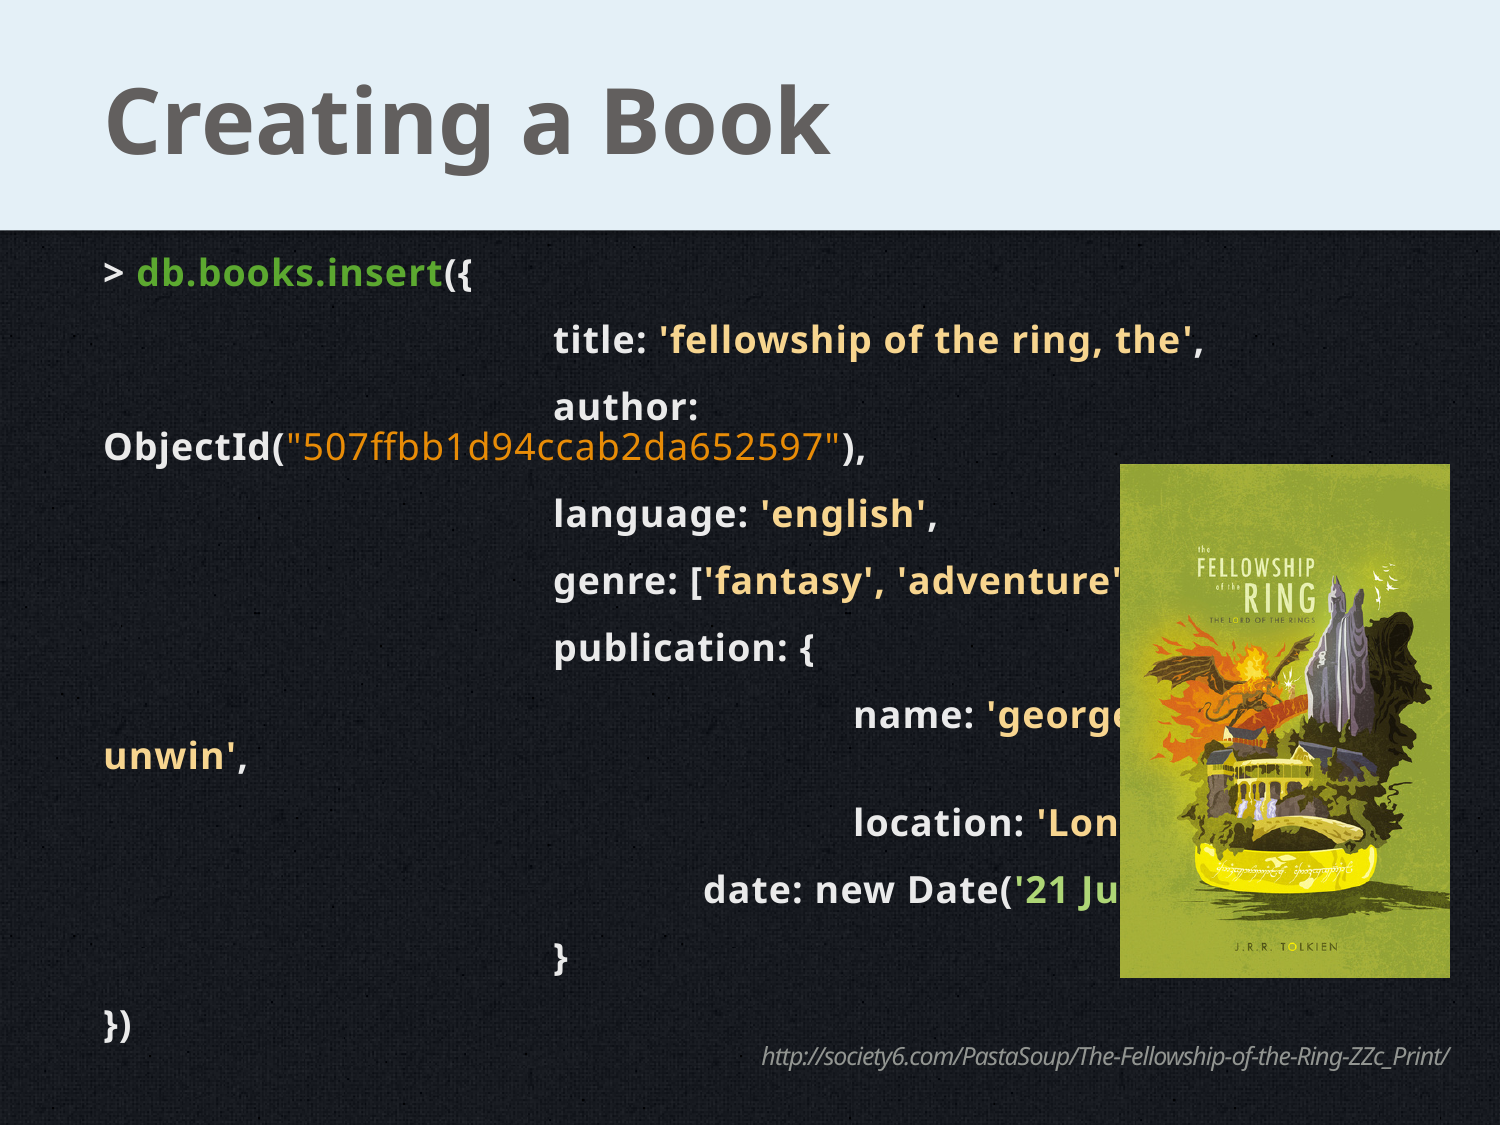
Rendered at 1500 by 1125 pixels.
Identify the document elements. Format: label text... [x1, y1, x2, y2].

list http://society6.com/PastaSoup/The-Fellowship-of-the-Ring-ZZc_Print/ [750, 1027, 1462, 1083]
list > db.books.insert({ title: 'fellowship of the ring, the', author: ObjectId("507ffbb1d94ccab2da652597"), language: 'english', genre: ['fantasy', 'adventure'], publication: { name: 'george allen & unwin', location: 'London', date: new Date('21 July 1954'), } }) [103, 246, 1397, 1002]
title Creating a Book [103, 55, 1399, 195]
picture [0, 231, 1500, 1125]
